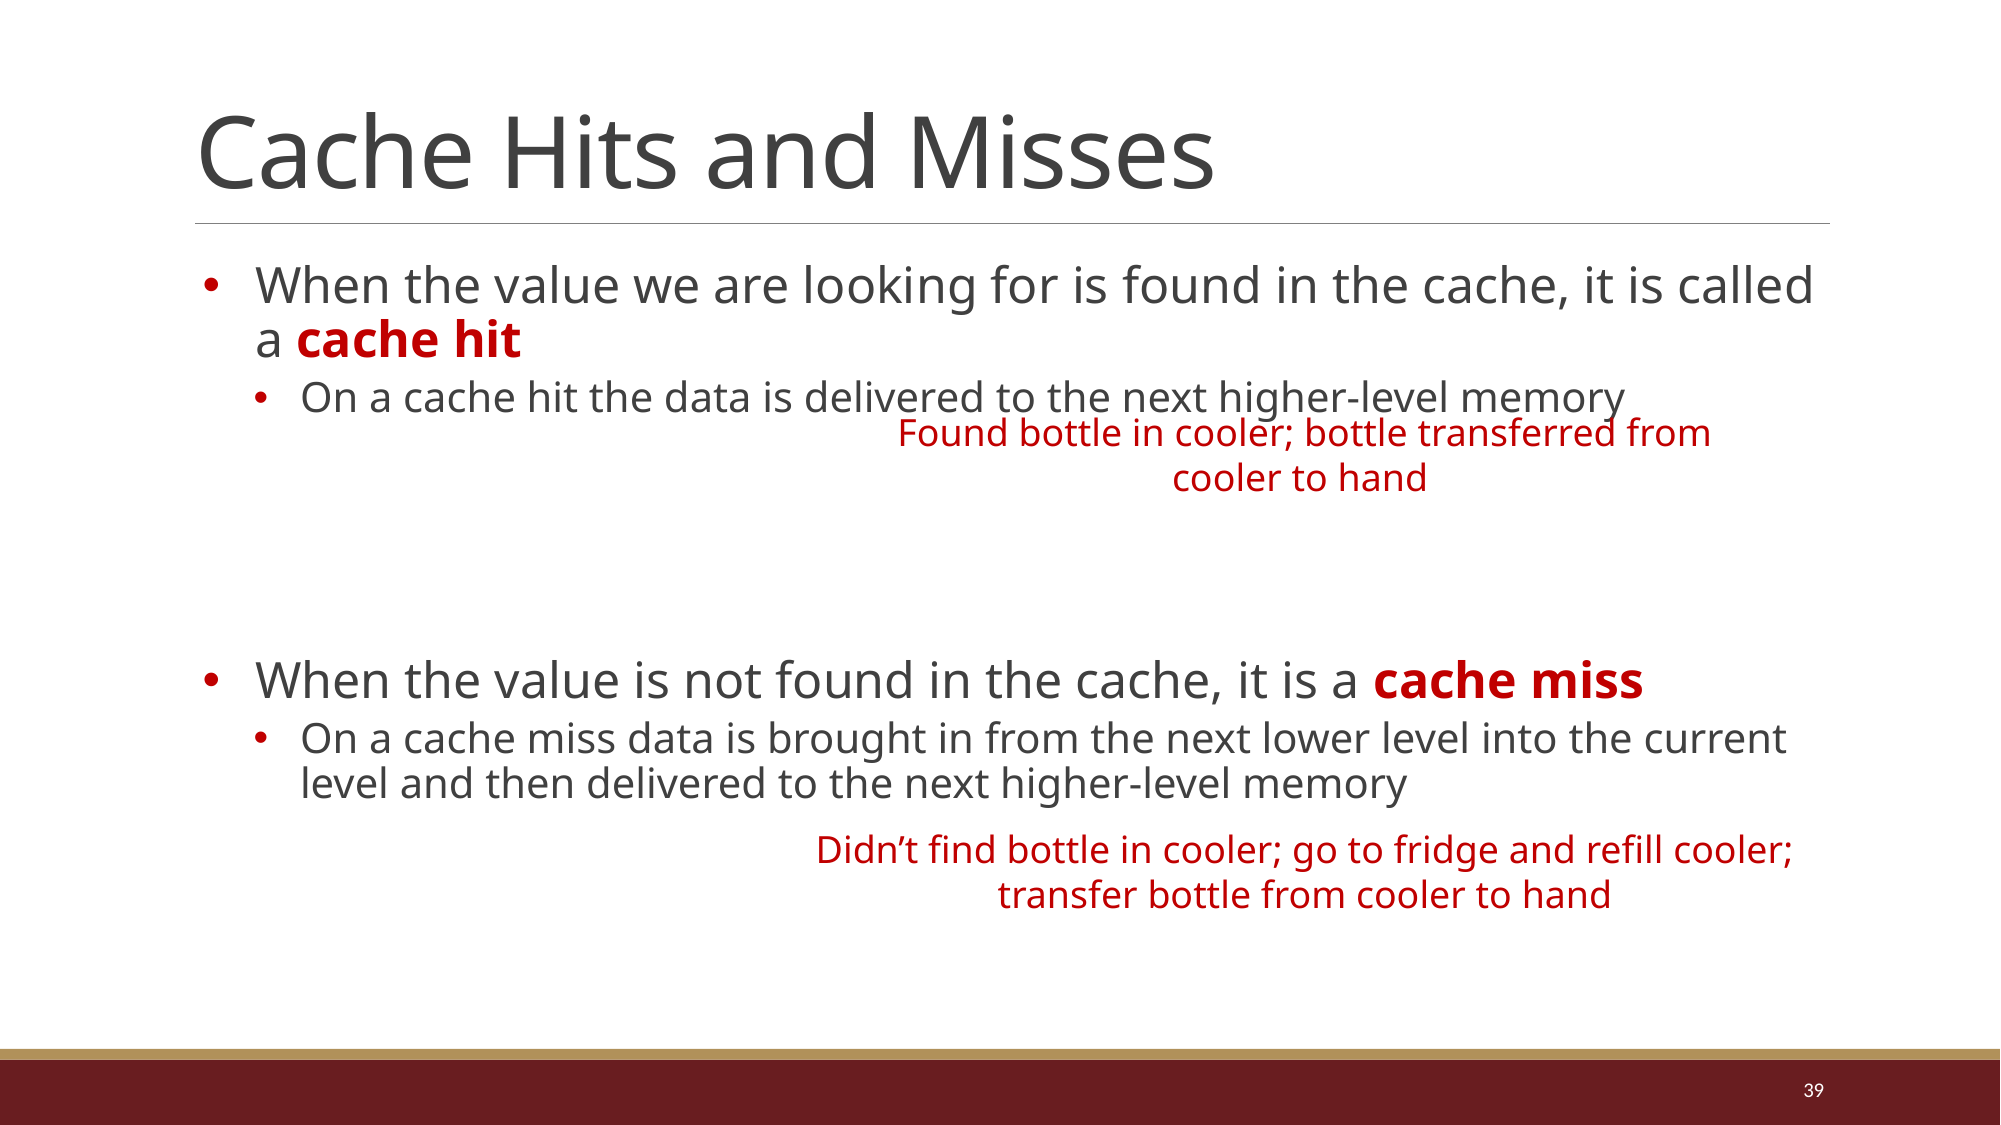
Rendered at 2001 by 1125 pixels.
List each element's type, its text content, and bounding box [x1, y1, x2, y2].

title Cache Hits and Misses [180, 47, 1830, 217]
text_box Didn’t find bottle in cooler; go to fridge and refill cooler; transfer bottle from cooler to hand [664, 818, 1871, 924]
slide_number 39 [1624, 1059, 1840, 1120]
text_box Found bottle in cooler; bottle transferred from cooler to hand [767, 402, 1768, 507]
list When the value we are looking for is found in the cache, it is called a cache hit On a cache hit the data is delivered to the next higher-level memory When the value is not found in the cache, it is a cache miss On a cache miss data is brought in from the next lower level into the current level and then delivered to the next higher-level memory [180, 253, 1830, 963]
